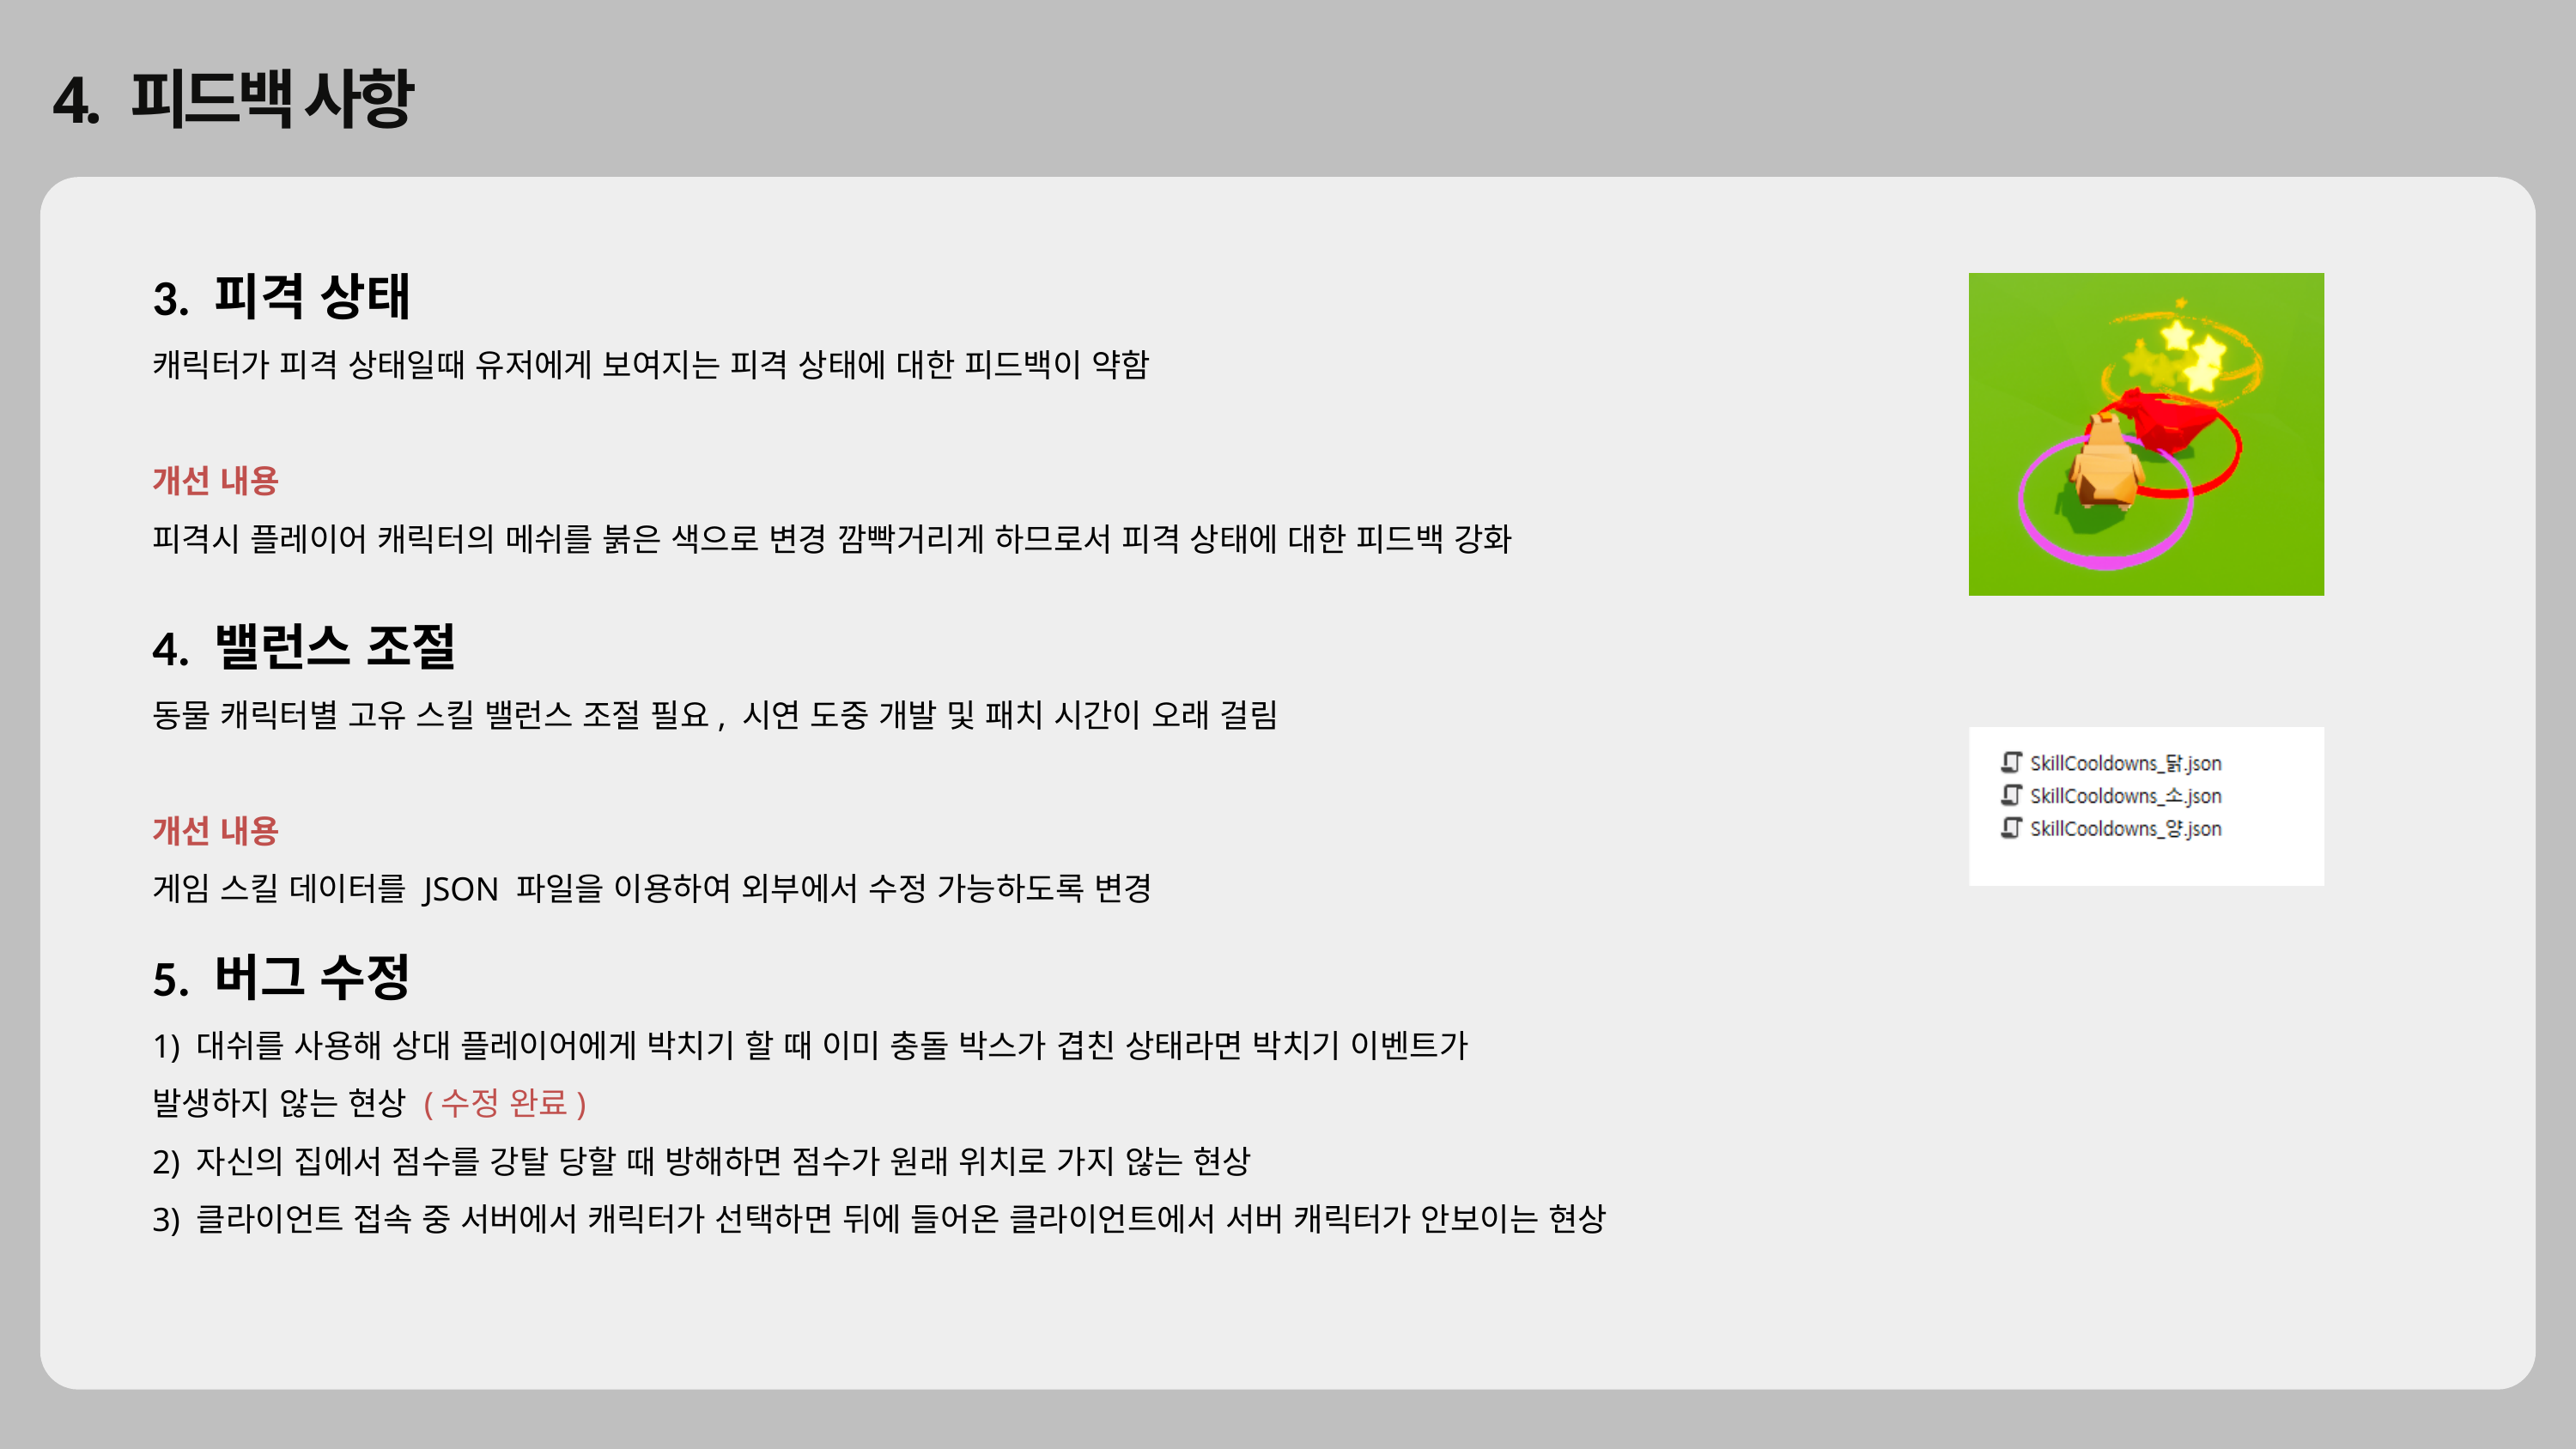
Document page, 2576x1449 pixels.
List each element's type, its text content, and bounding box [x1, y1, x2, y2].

picture [1969, 272, 2324, 596]
text_box 4. 피드백 사항 [39, 52, 848, 142]
text_box [38, 175, 2538, 1391]
text_box 3. 피격 상태 캐릭터가 피격 상태일때 유저에게 보여지는 피격 상태에 대한 피드백이 약함 개선 내용 피격시 플레이어 캐릭터의 메쉬를 붉은 색으로 변경 깜빡거리게 하므로서 피격 상태에 대한 피드백 강화 4. 밸런스 조절 동물 캐릭터별 고유 스킬 밸런스 조절 필요, 시연 도중 개발 및 패치 시간이 오래 걸림 개선 내용 게임 스킬 데이터를 JSON 파일을 이용하여 외부에서 수정 가능하도록 변경 5. 버그 수정 1) 대쉬를 사용해 상대 플레이어에게 박치기 할 때 이미 충돌 박스가 겹친 상태라면 박치기 이벤트가 발생하지 않는 현상 (수정 완료) 2) 자신의 집에서 점수를 강탈 당할 때 방해하면 점수가 원래 위치로 가지 않는 현상 3) 클라이언트 접속 중 서버에서 캐릭터가 선택하면 뒤에 들어온 클라이언트에서 서버 캐릭터가 안보이는 현상 [139, 259, 1771, 1245]
picture [1969, 727, 2324, 886]
